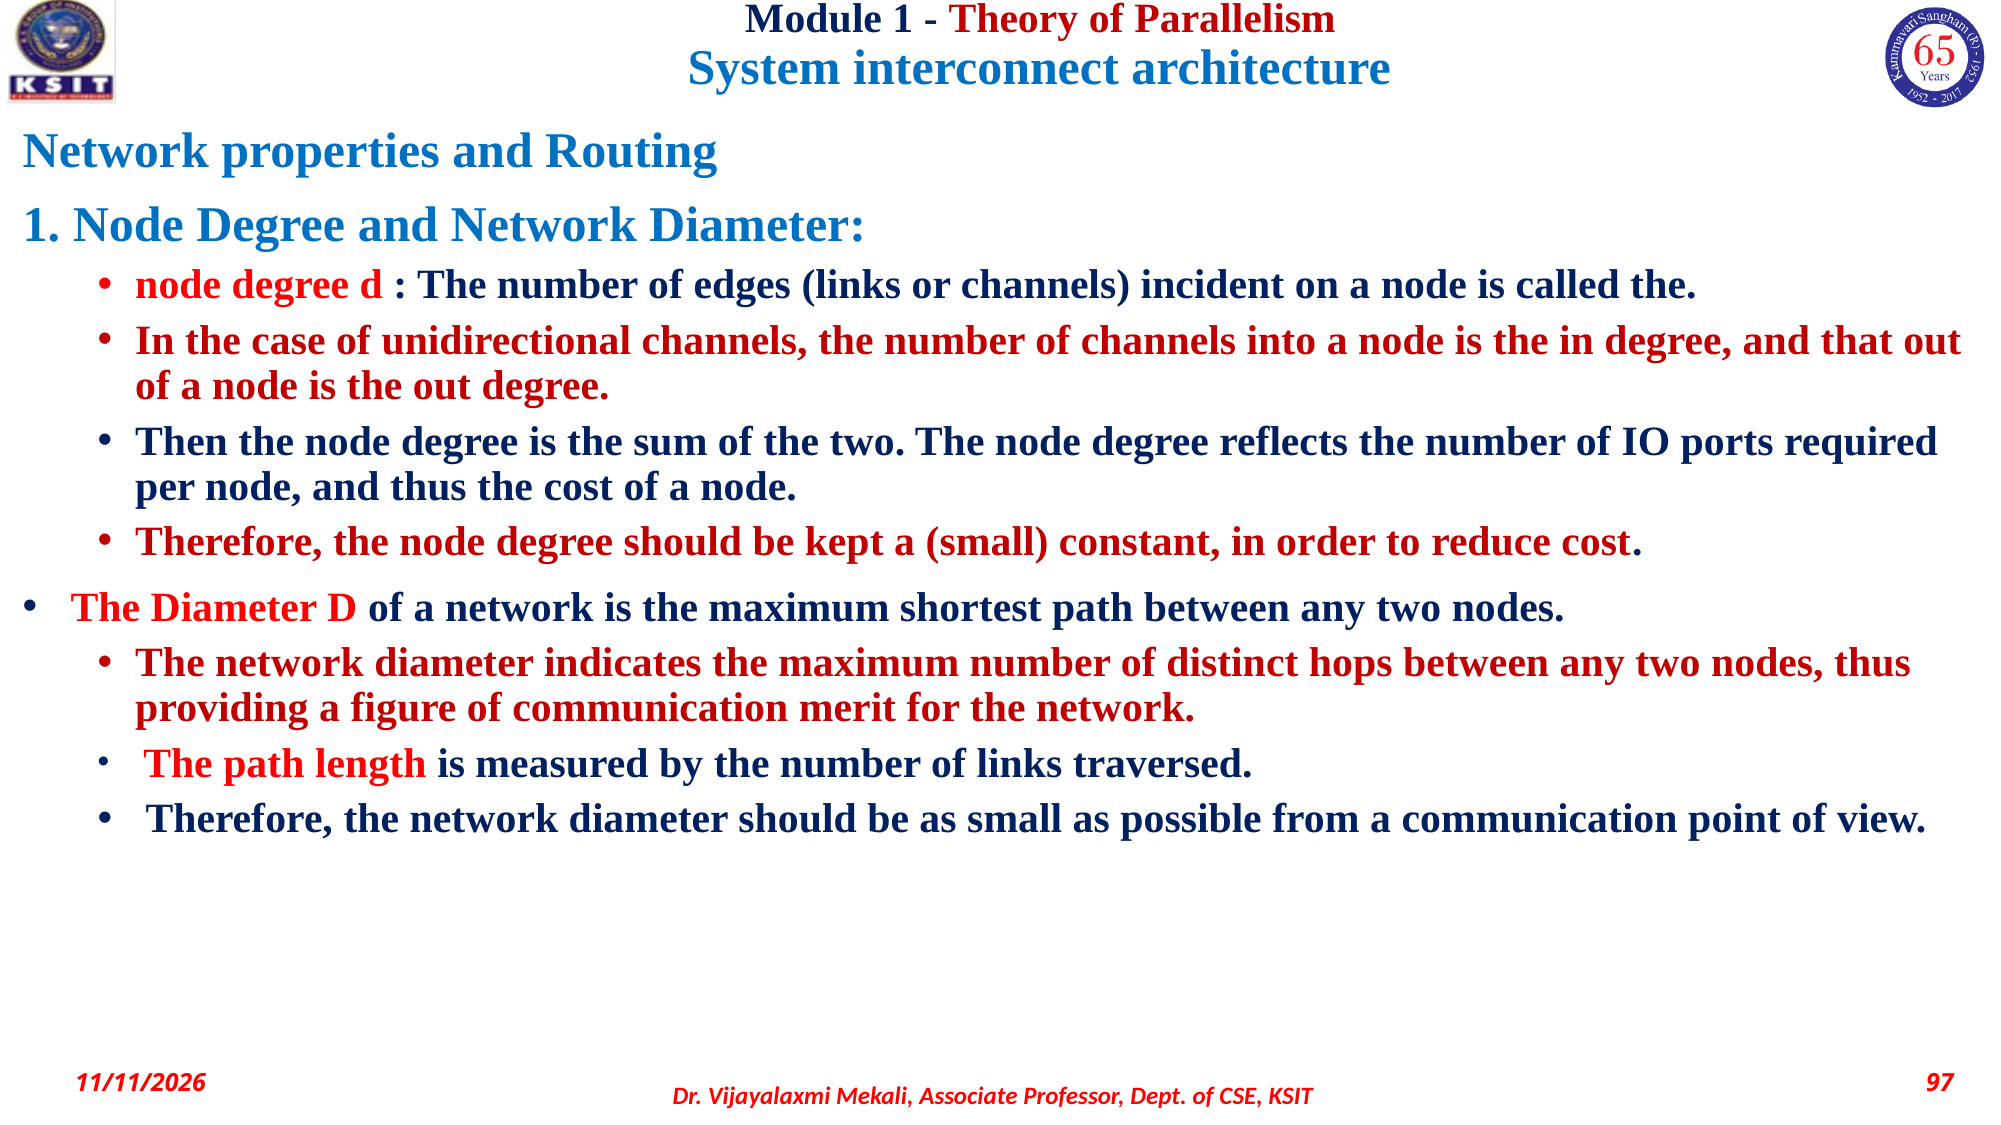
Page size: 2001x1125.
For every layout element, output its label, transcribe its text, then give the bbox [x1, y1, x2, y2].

footer Dr. Vijayalaxmi Mekali, Associate Professor, Dept. of CSE, KSIT [494, 1066, 1493, 1125]
picture [7, 0, 118, 105]
picture [1883, 5, 1986, 109]
title Module 1 - Theory of Parallelism System interconnect architecture [423, 35, 1669, 97]
slide_number 97 [1910, 1066, 2000, 1114]
list Network properties and Routing 1. Node Degree and Network Diameter: node degree d : The number of edges (links or channels) incident on a node is called the. In the case of unidirectional channels, the number of channels into a node is the in degree, and that out of a node is the out degree. Then the node degree is the sum of the two. The node degree reflects the number of IO ports required per node, and thus the cost of a node. Therefore, the node degree should be kept a (small) constant, in order to reduce cost. The Diameter D of a network is the maximum shortest path between any two nodes. The network diameter indicates the maximum number of distinct hops between any two nodes, thus providing a figure of communication merit for the network. The path length is measured by the number of links traversed. Therefore, the network diameter should be as small as possible from a communication point of view. [7, 116, 2000, 1066]
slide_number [60, 1066, 494, 1114]
